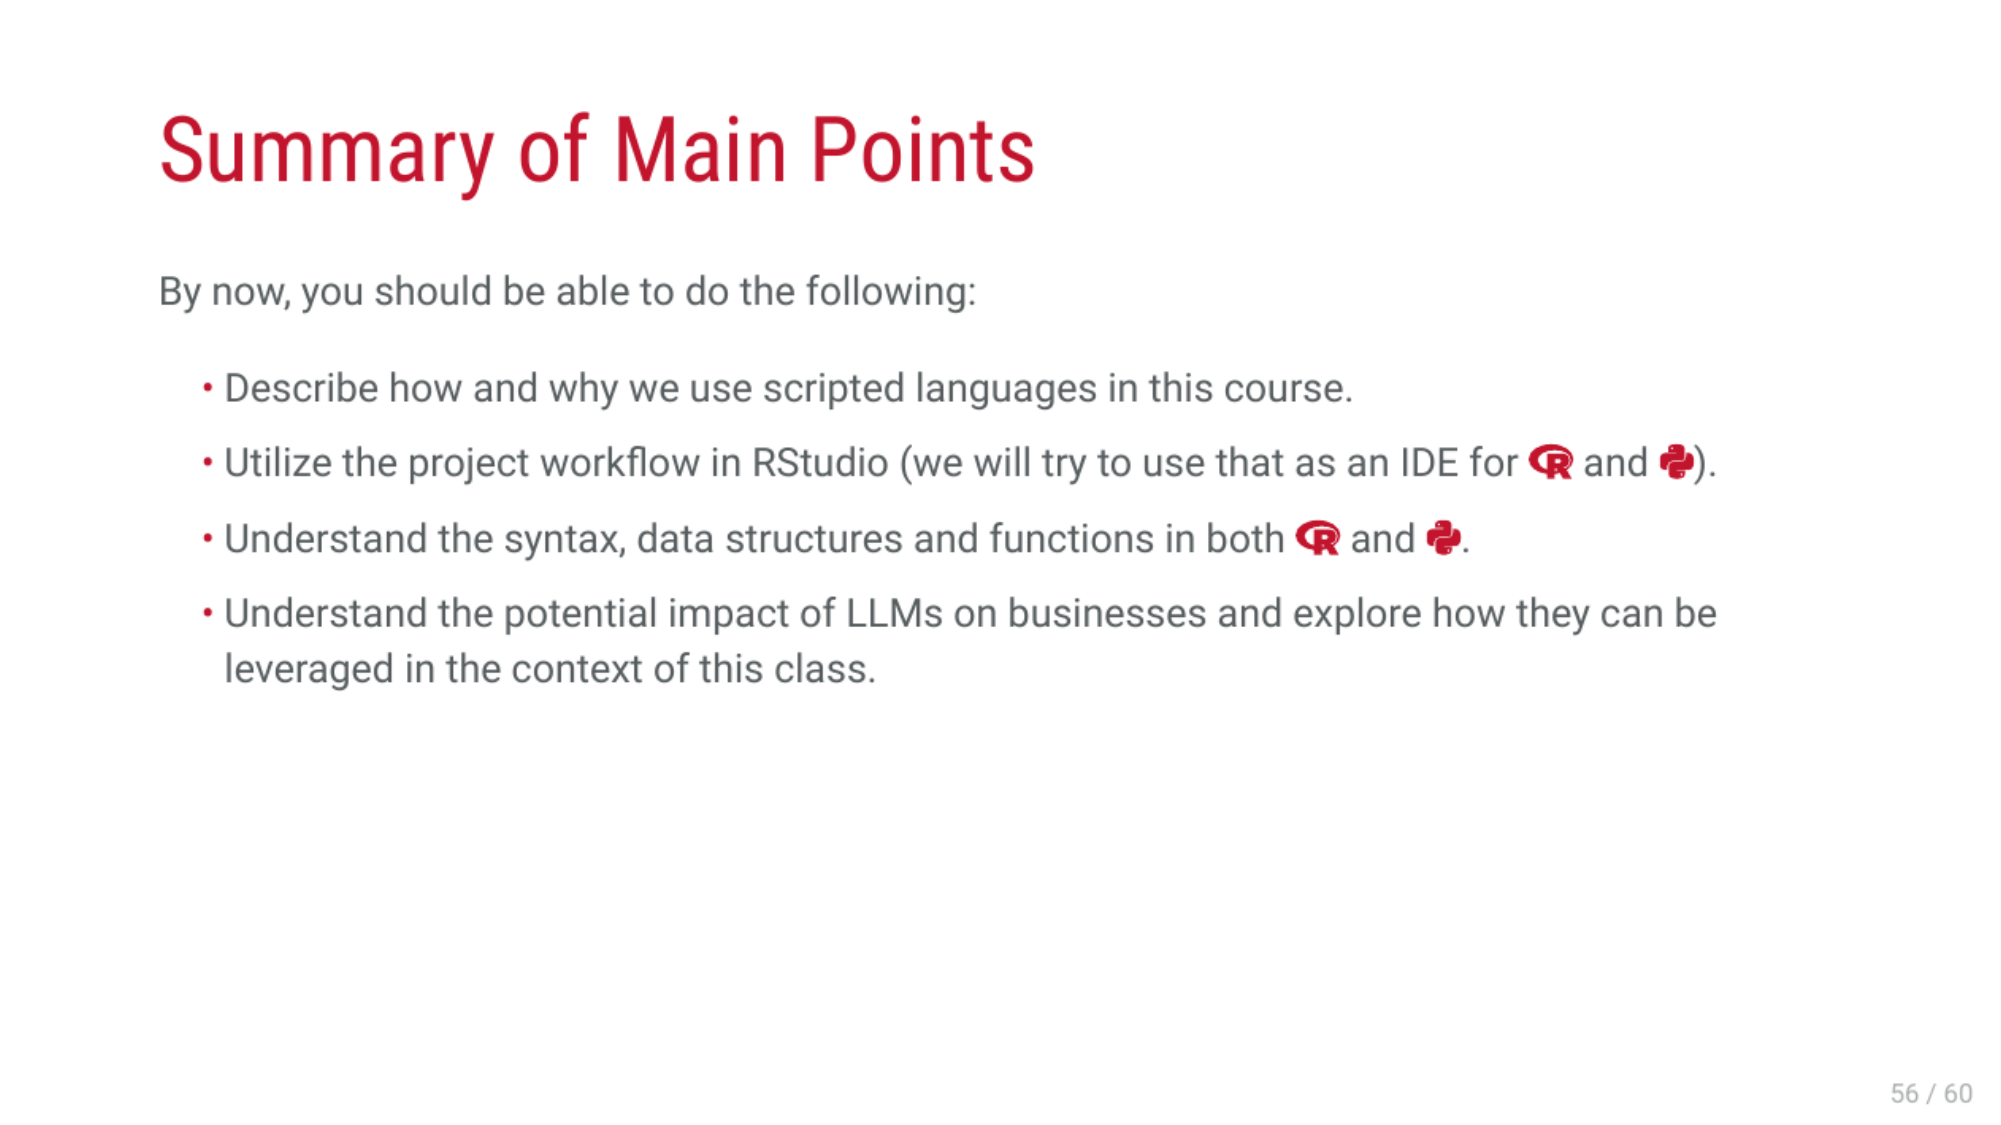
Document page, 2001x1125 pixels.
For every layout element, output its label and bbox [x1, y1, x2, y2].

list [0, 0, 2000, 1125]
